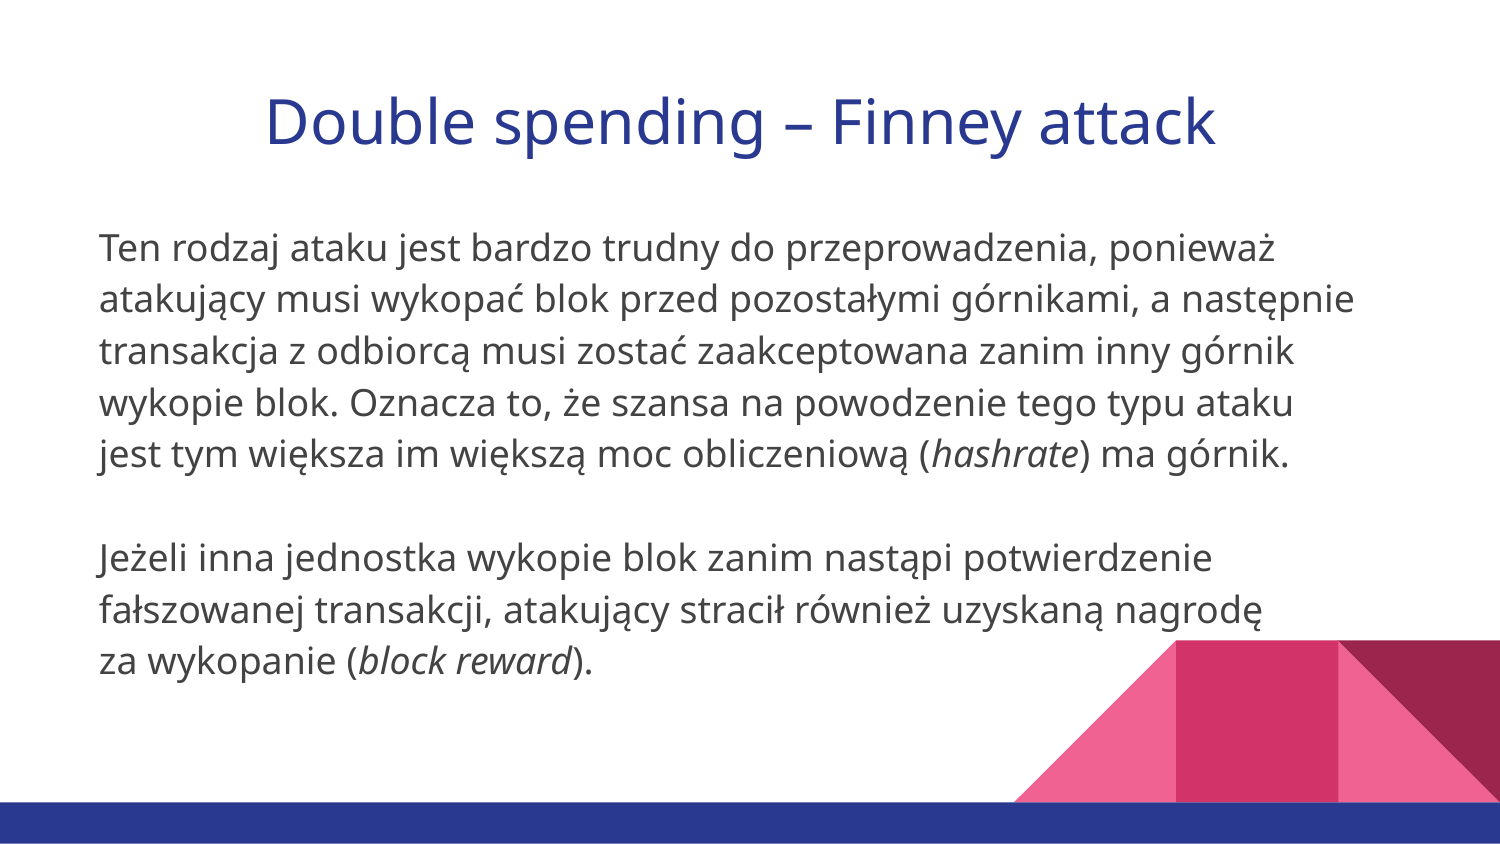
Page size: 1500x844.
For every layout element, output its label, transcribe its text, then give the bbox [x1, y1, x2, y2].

list Ten rodzaj ataku jest bardzo trudny do przeprowadzenia, ponieważ atakujący musi wykopać blok przed pozostałymi górnikami, a następnie transakcja z odbiorcą musi zostać zaakceptowana zanim inny górnik wykopie blok. Oznacza to, że szansa na powodzenie tego typu ataku jest tym większa im większą moc obliczeniową (hashrate) ma górnik. Jeżeli inna jednostka wykopie blok zanim nastąpi potwierdzenie fałszowanej transakcji, atakujący stracił również uzyskaną nagrodę za wykopanie (block reward). [65, 201, 1380, 750]
title Double spending – Finney attack [51, 67, 1449, 167]
